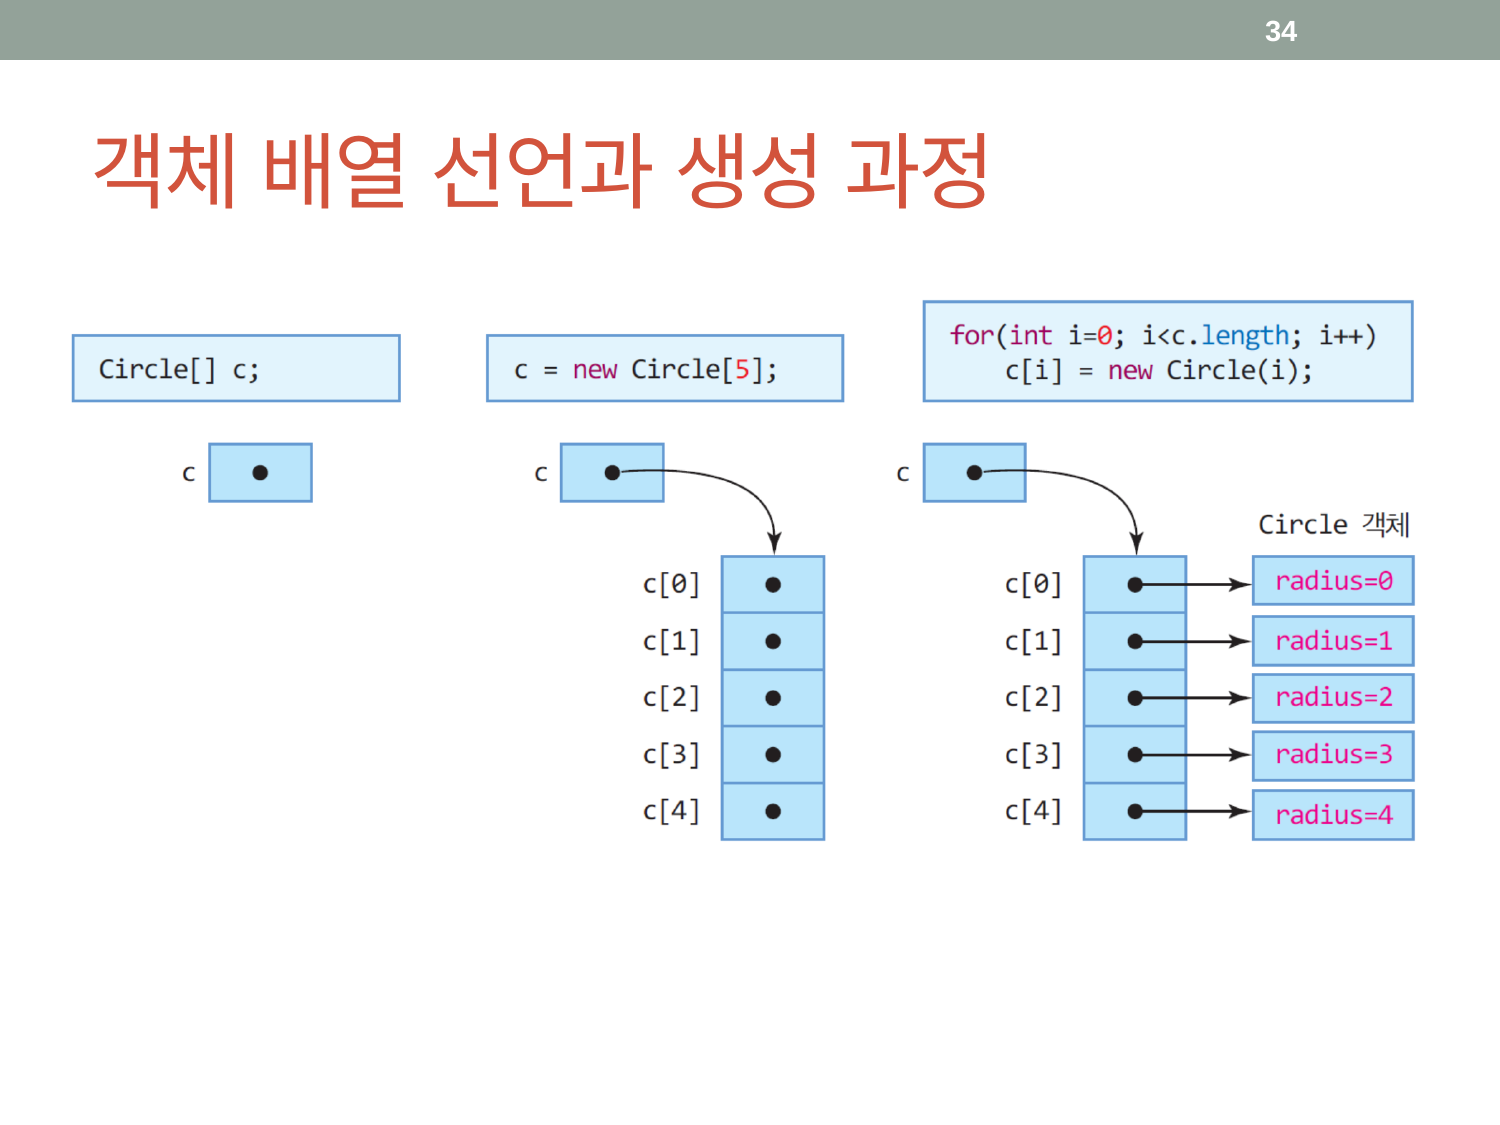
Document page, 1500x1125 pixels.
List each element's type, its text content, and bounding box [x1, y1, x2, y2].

picture [52, 290, 1420, 858]
title 객체 배열 선언과 생성 과정 [75, 87, 1425, 250]
slide_number 34 [1250, 3, 1425, 57]
